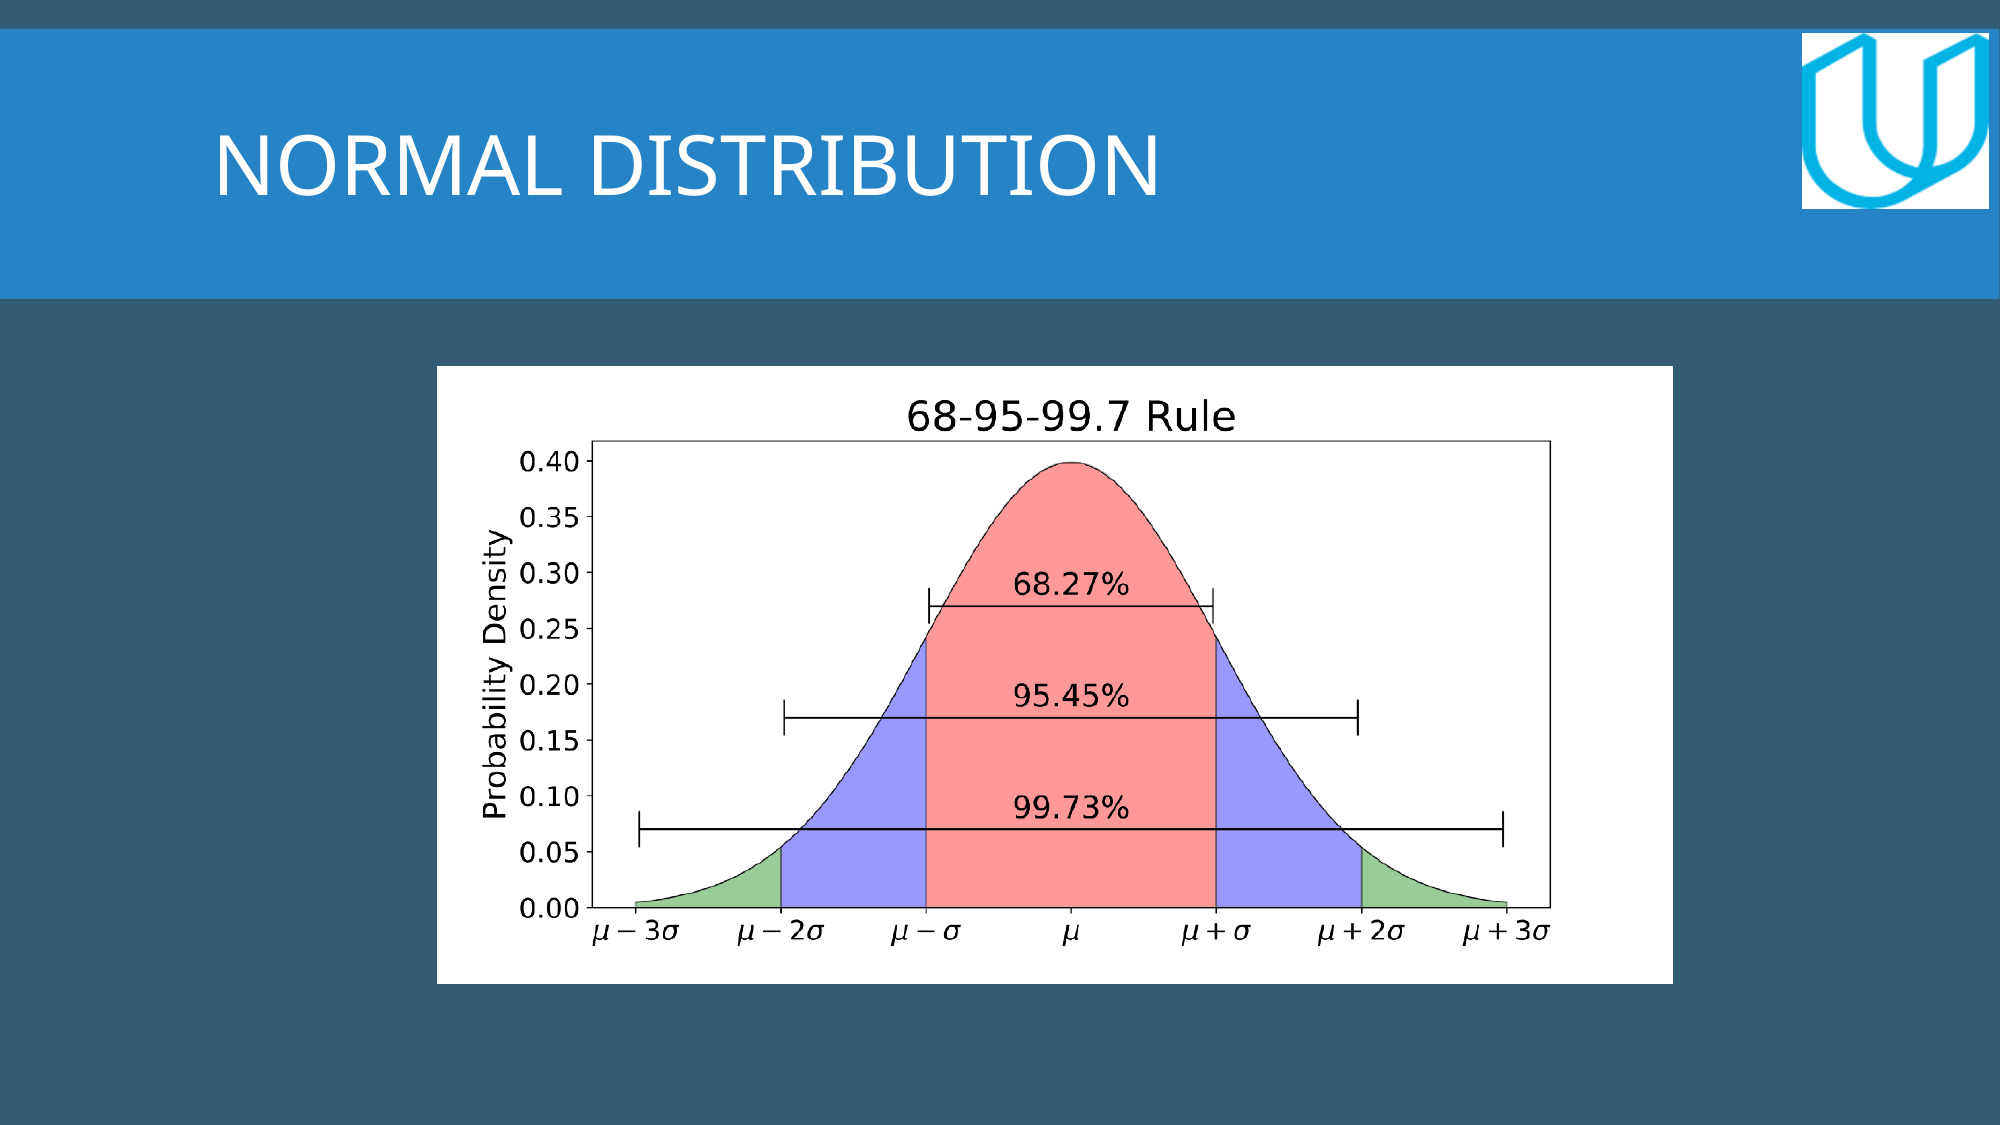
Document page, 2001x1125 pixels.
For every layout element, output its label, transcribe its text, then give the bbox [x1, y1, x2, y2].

picture [1745, 27, 2000, 210]
title Normal distribution [197, 46, 1803, 295]
picture [1933, 47, 1974, 167]
picture [1816, 47, 1912, 197]
picture [437, 366, 1673, 984]
